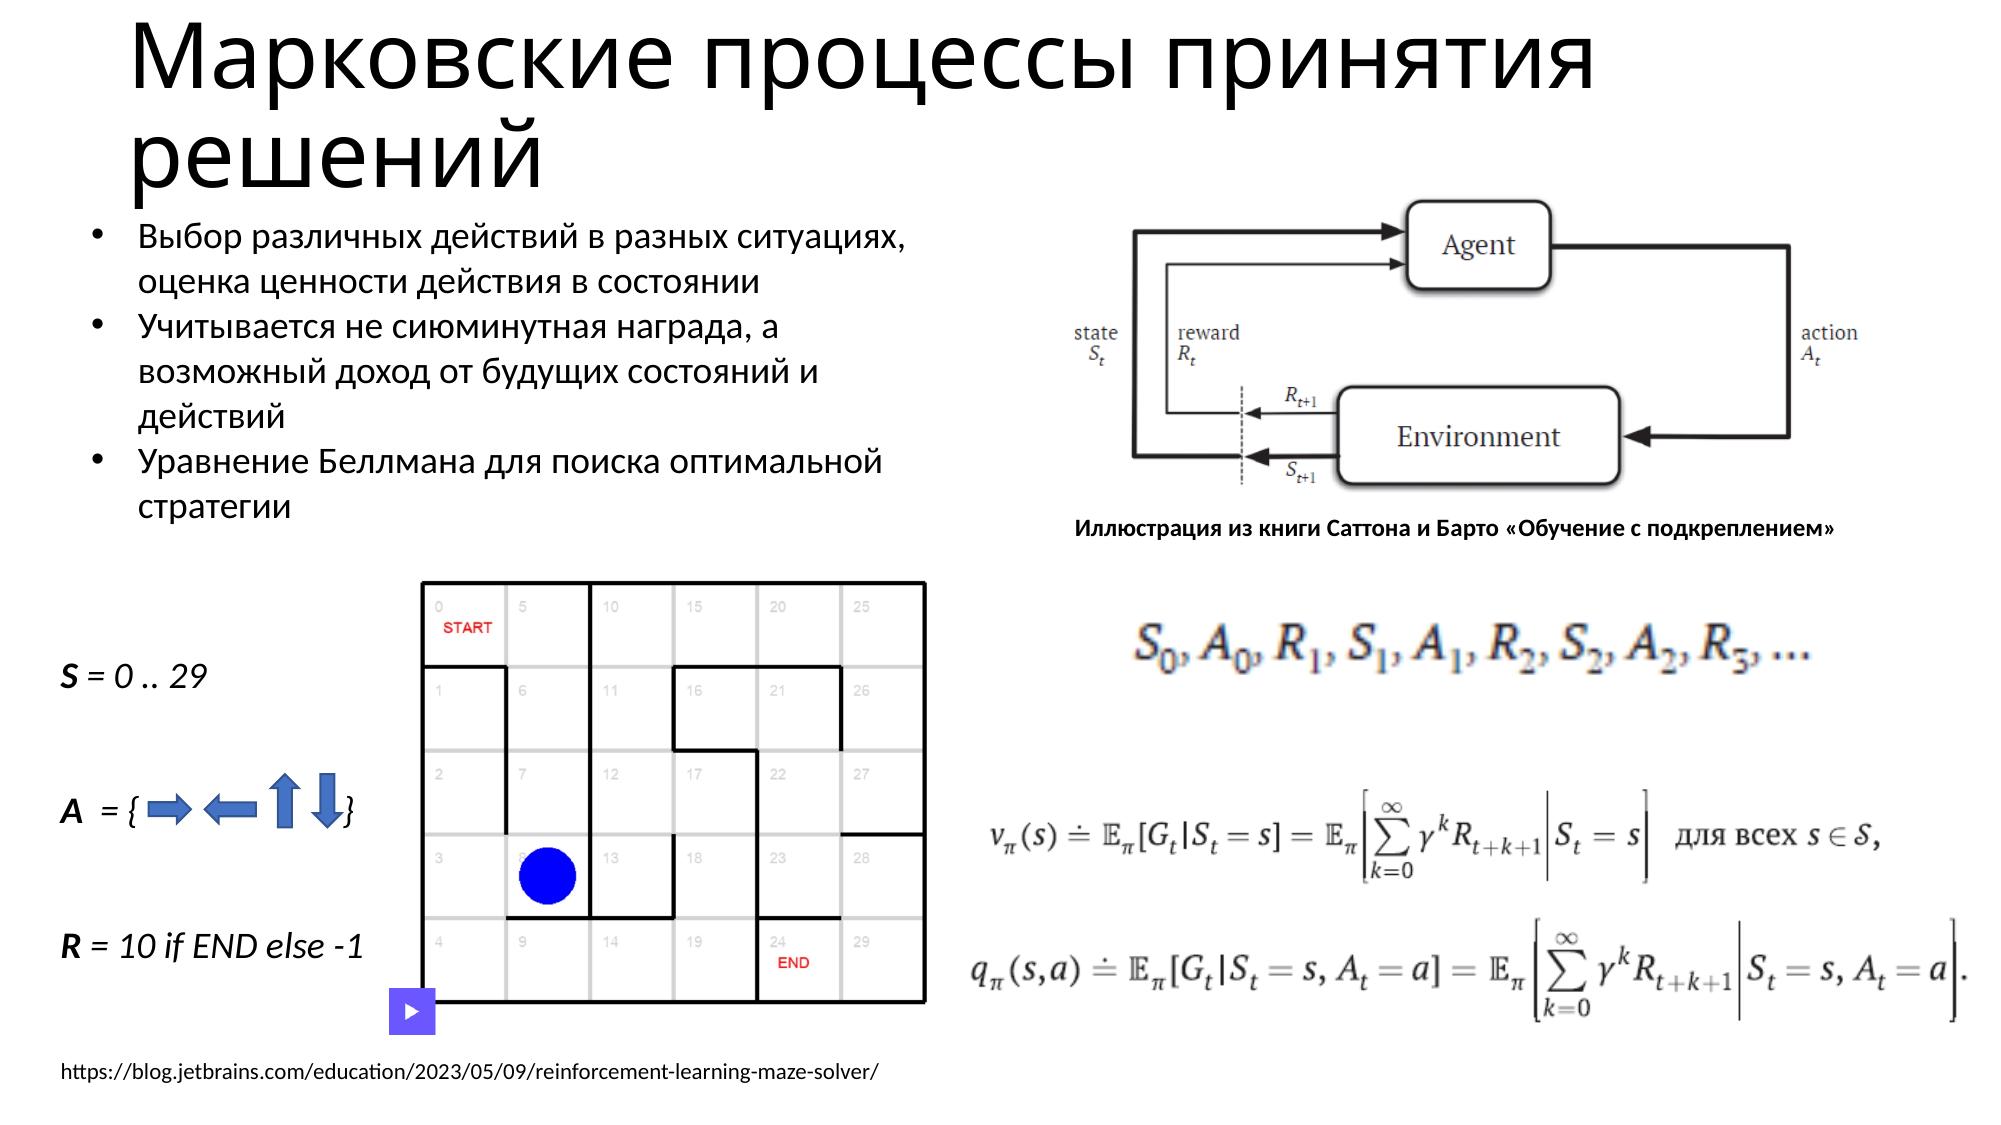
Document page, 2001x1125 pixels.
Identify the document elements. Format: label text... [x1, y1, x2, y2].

text_box Выбор различных действий в разных ситуациях, оценка ценности действия в состоянии Учитывается не сиюминутная награда, а возможный доход от будущих состояний и действий Уравнение Беллмана для поиска оптимальной стратегии [76, 203, 977, 534]
text_box Иллюстрация из книги Саттона и Барто «Обучение с подкреплением» [1006, 504, 1907, 550]
picture [941, 756, 1982, 1037]
text_box [203, 792, 257, 826]
title Марковские процессы принятия решений [112, 34, 1838, 182]
text_box [268, 772, 302, 829]
picture [1055, 169, 1875, 508]
text_box S = 0 .. 29 A = { } R = 10 if END else -1 [45, 643, 384, 973]
text_box https://blog.jetbrains.com/education/2023/05/09/reinforcement-learning-maze-solver/ [45, 1049, 1046, 1092]
picture [384, 564, 929, 1037]
picture [1109, 571, 1866, 693]
text_box [147, 792, 193, 826]
text_box [310, 773, 344, 829]
